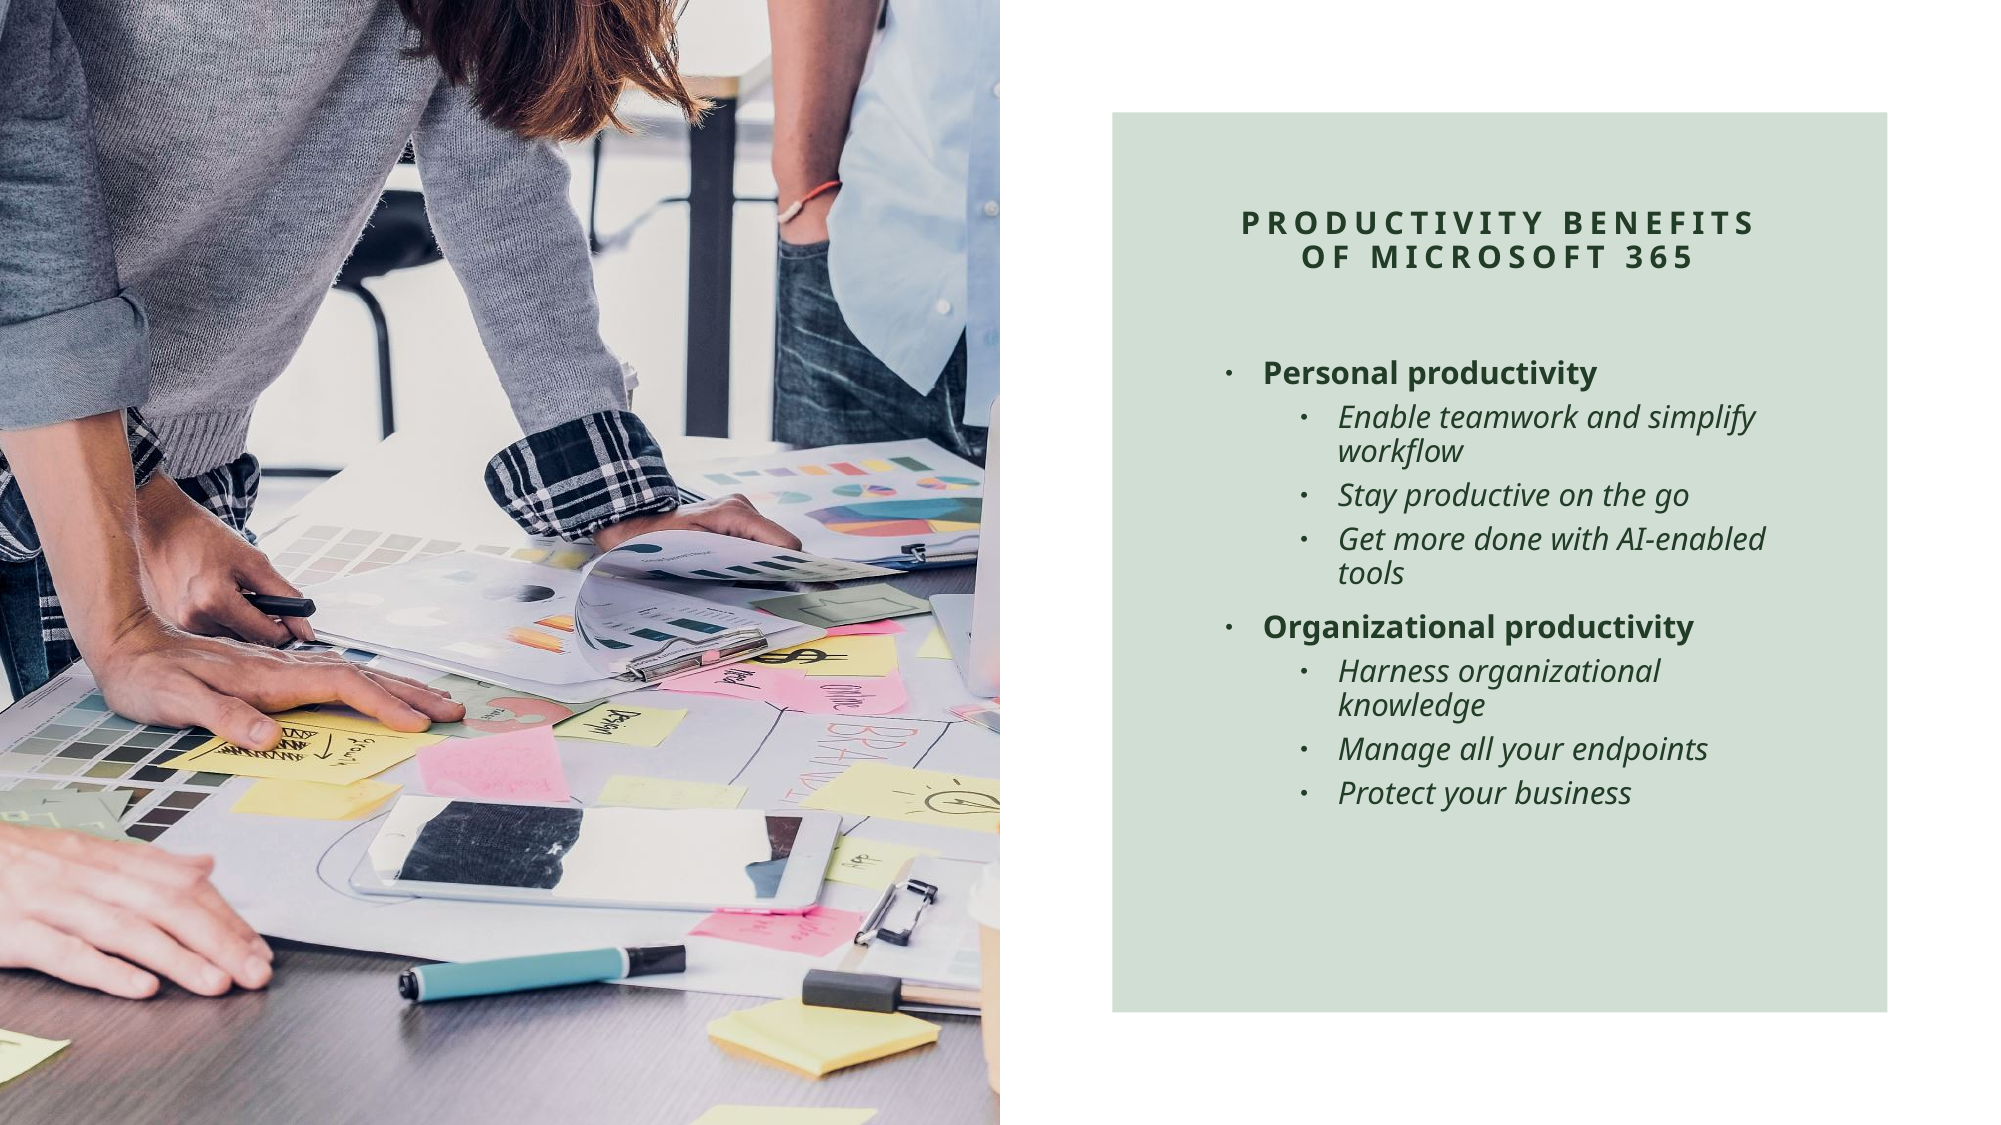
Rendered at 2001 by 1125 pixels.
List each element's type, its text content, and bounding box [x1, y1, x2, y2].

picture [0, 0, 1000, 1125]
list Personal productivity Enable teamwork and simplify workflow Stay productive on the go Get more done with AI-enabled tools Organizational productivity Harness organizational knowledge Manage all your endpoints Protect your business [1210, 350, 1797, 933]
text_box [1111, 111, 1888, 1013]
title productivity benefits of Microsoft 365 [1195, 157, 1805, 321]
text_box [1000, 0, 2000, 1125]
